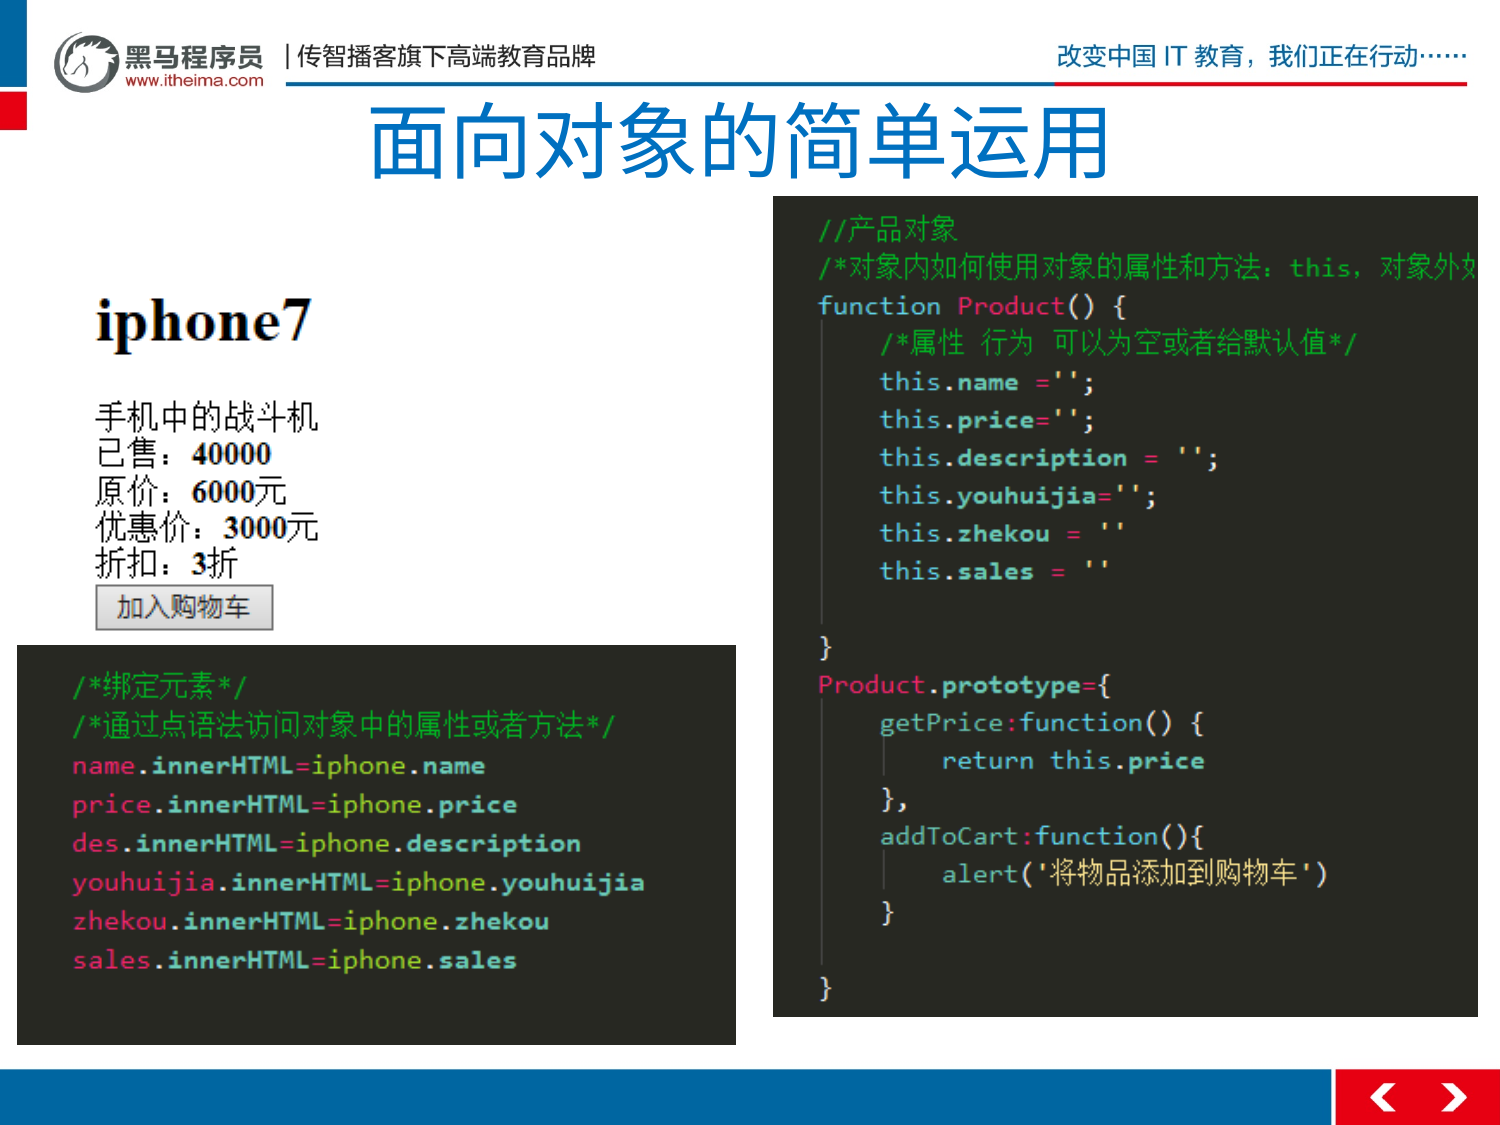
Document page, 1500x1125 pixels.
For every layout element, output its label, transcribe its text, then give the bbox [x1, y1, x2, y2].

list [773, 196, 1478, 1018]
title 面向对象的简单运用 [75, 45, 1425, 233]
picture [0, 0, 1500, 1125]
